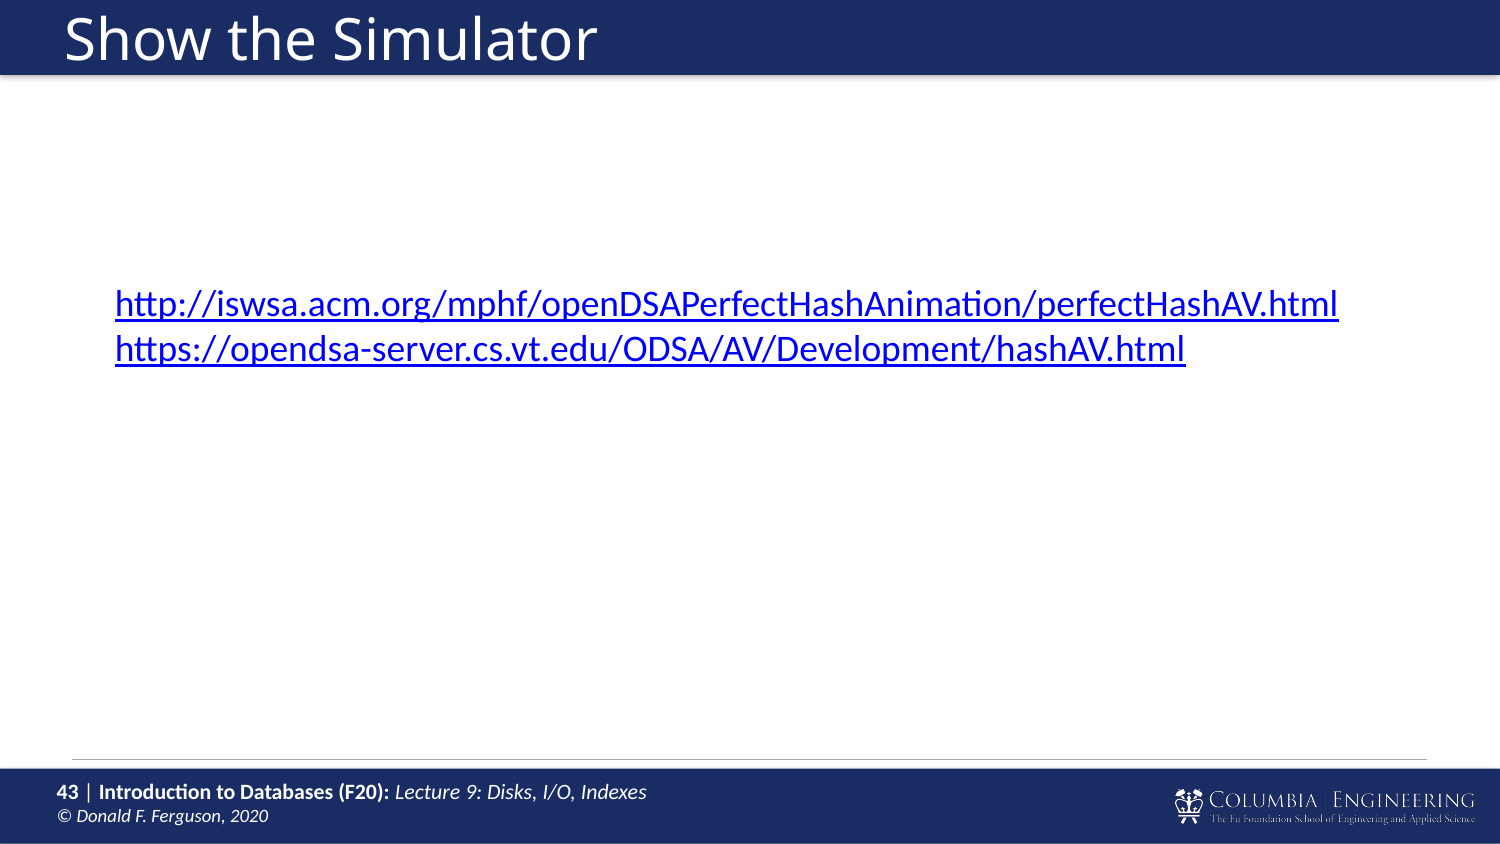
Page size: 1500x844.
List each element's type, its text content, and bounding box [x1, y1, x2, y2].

title Show the Simulator [50, 2, 1409, 67]
text_box http://iswsa.acm.org/mphf/openDSAPerfectHashAnimation/perfectHashAV.html https://opendsa-server.cs.vt.edu/ODSA/AV/Development/hashAV.html [99, 271, 1425, 422]
